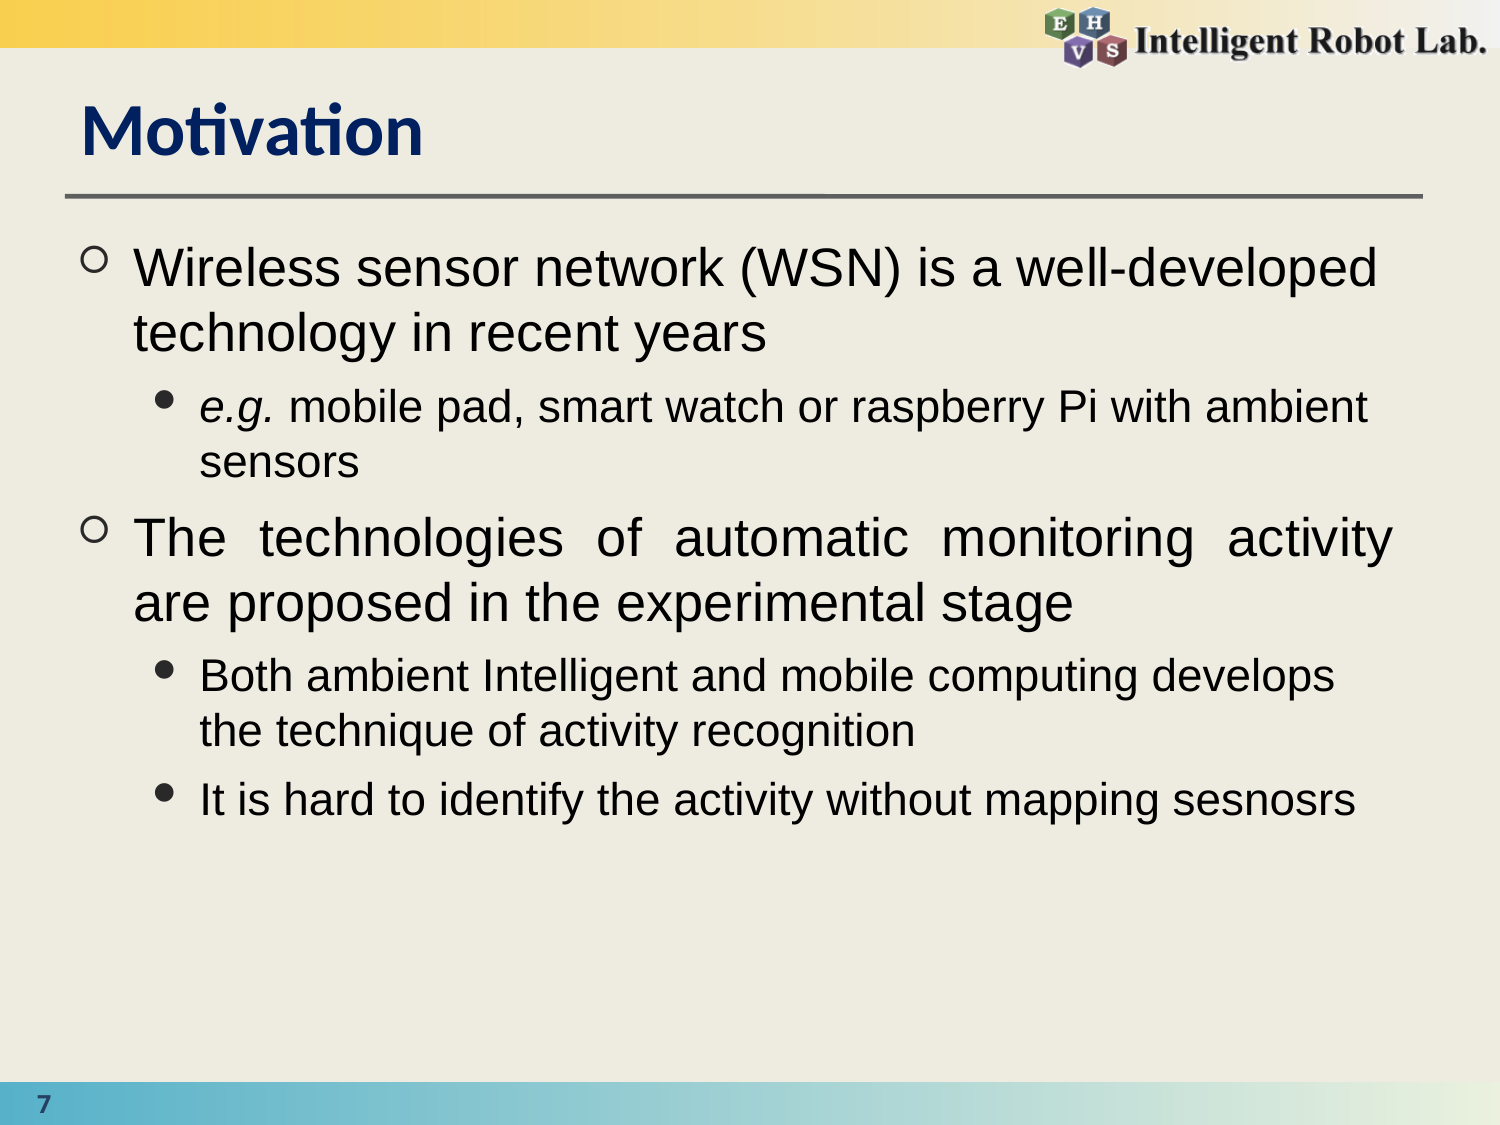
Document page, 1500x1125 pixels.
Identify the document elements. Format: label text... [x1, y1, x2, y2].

slide_number 7 [0, 1070, 89, 1125]
list Wireless sensor network (WSN) is a well-developed technology in recent years e.g. mobile pad, smart watch or raspberry Pi with ambient sensors The technologies of automatic monitoring activity are proposed in the experimental stage Both ambient Intelligent and mobile computing develops the technique of activity recognition It is hard to identify the activity without mapping sesnosrs [62, 224, 1411, 1095]
picture [1045, 7, 1489, 68]
title Motivation [64, 66, 1413, 178]
